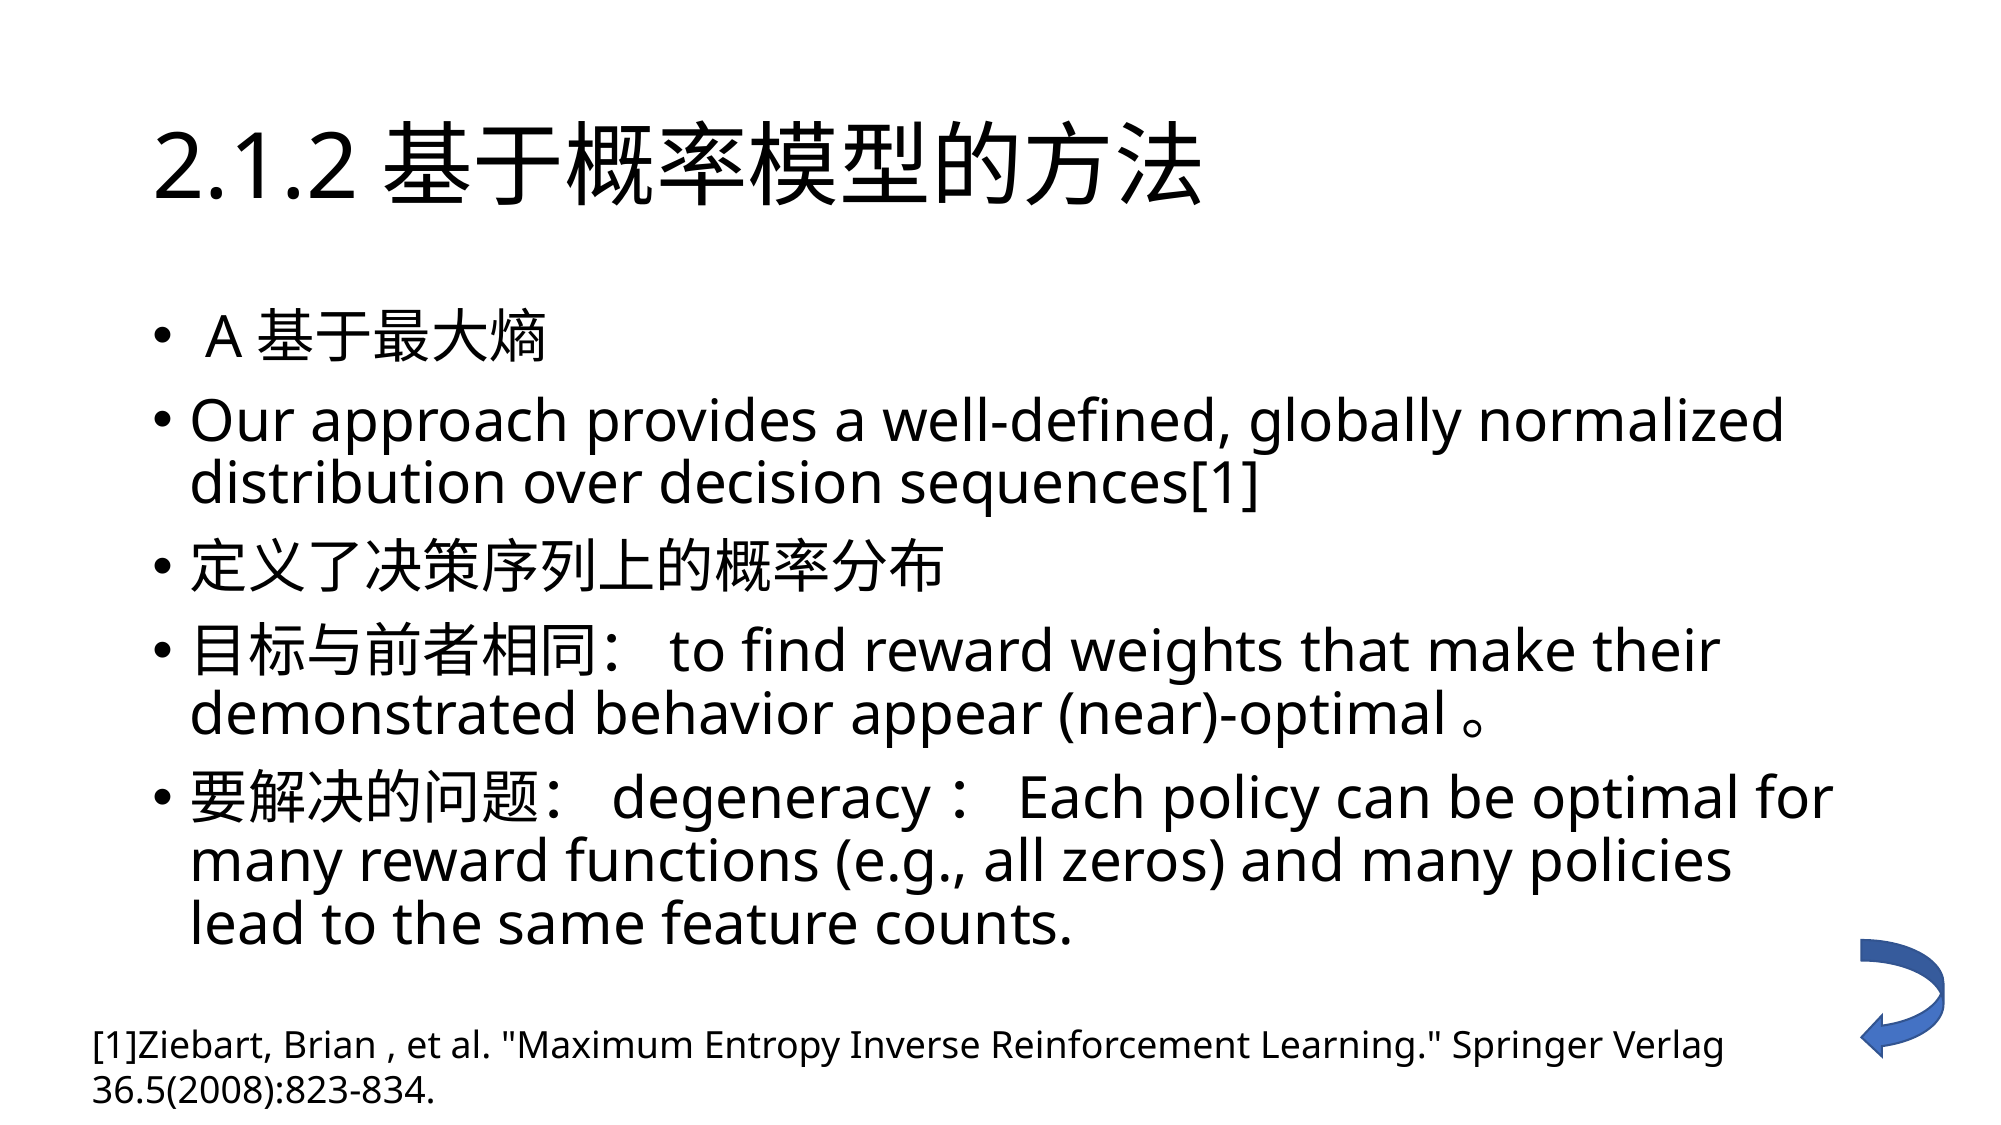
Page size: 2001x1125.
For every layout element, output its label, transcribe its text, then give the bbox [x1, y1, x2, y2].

text_box [1]Ziebart, Brian , et al. "Maximum Entropy Inverse Reinforcement Learning." Springer Verlag 36.5(2008):823-834. [77, 1013, 1923, 1118]
text_box [1859, 938, 1945, 1059]
list A基于最大熵 Our approach provides a well-deﬁned, globally normalized distribution over decision sequences[1] 定义了决策序列上的概率分布 目标与前者相同：to ﬁnd reward weights that make their demonstrated behavior appear (near)-optimal。 要解决的问题：degeneracy：Each policy can be optimal for many reward functions (e.g., all zeros) and many policies lead to the same feature counts. [137, 299, 1863, 1013]
title 2.1.2基于概率模型的方法 [137, 59, 1863, 278]
